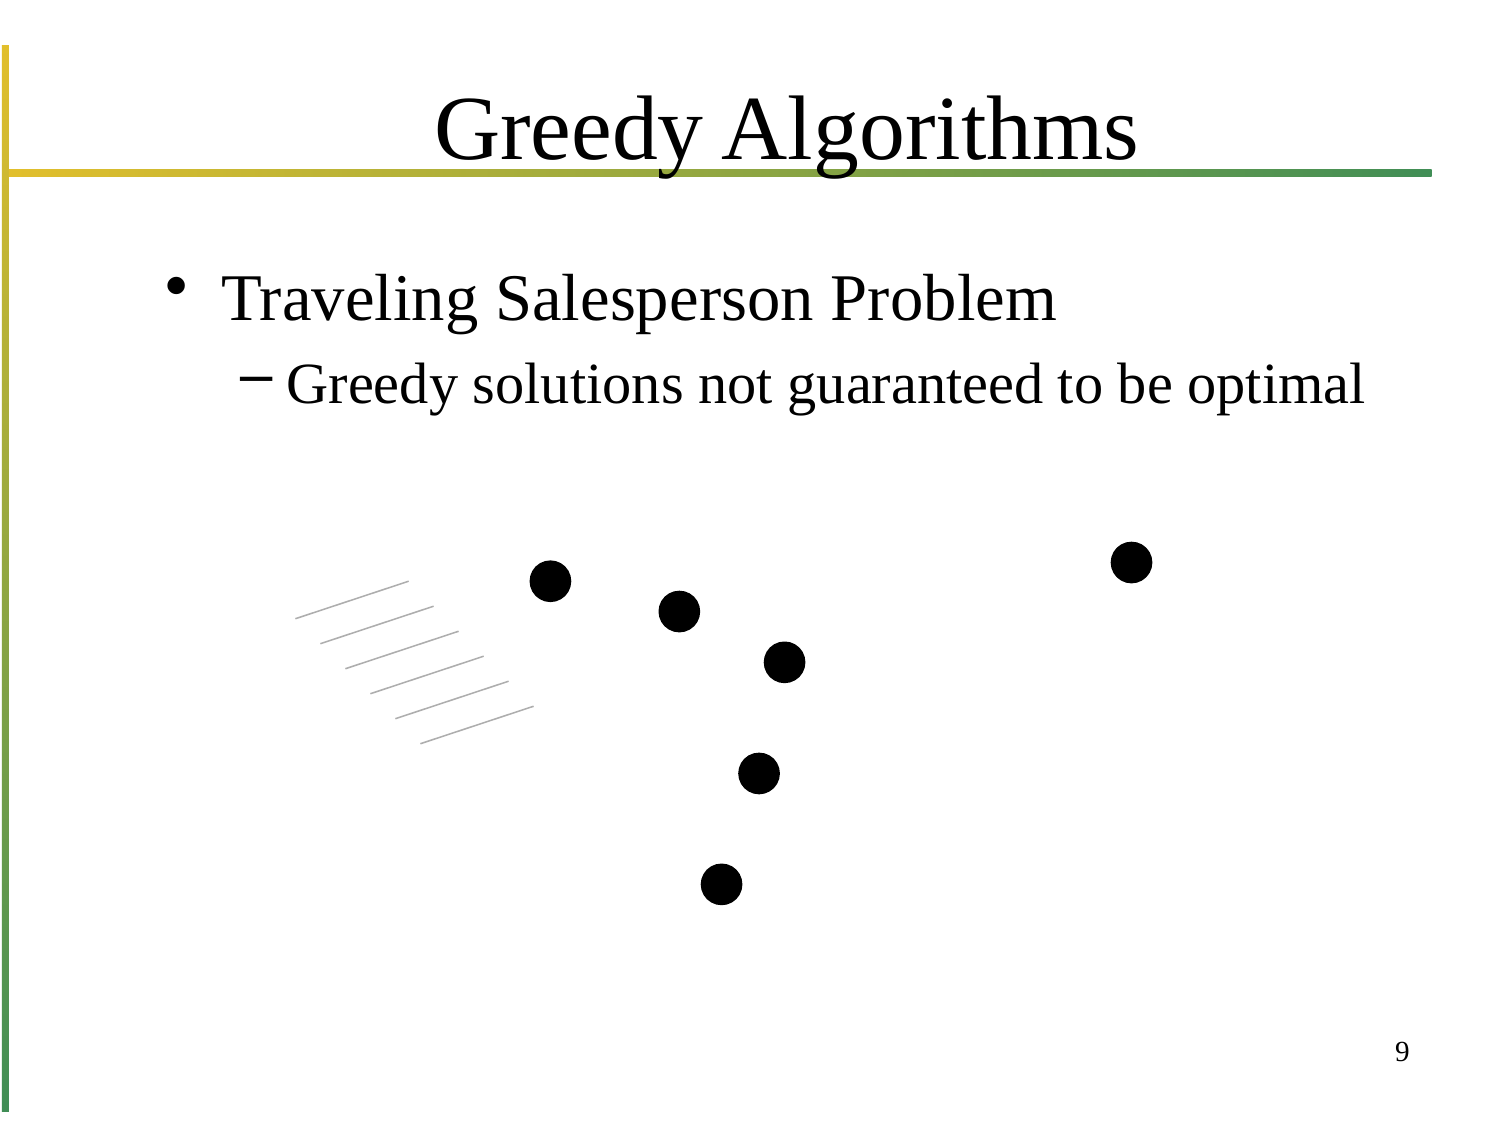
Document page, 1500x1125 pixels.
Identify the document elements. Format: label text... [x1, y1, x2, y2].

list Traveling Salesperson Problem Greedy solutions not guaranteed to be optimal [150, 246, 1425, 1014]
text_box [395, 680, 509, 719]
text_box [529, 560, 572, 603]
text_box [763, 641, 806, 684]
slide_number 9 [1048, 1024, 1426, 1103]
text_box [295, 581, 409, 619]
text_box [658, 590, 701, 633]
text_box [1110, 541, 1153, 584]
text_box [345, 630, 459, 669]
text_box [320, 605, 434, 644]
title Greedy Algorithms [150, 45, 1425, 200]
text_box [700, 863, 743, 906]
text_box [738, 752, 780, 795]
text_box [370, 656, 484, 694]
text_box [420, 705, 534, 744]
